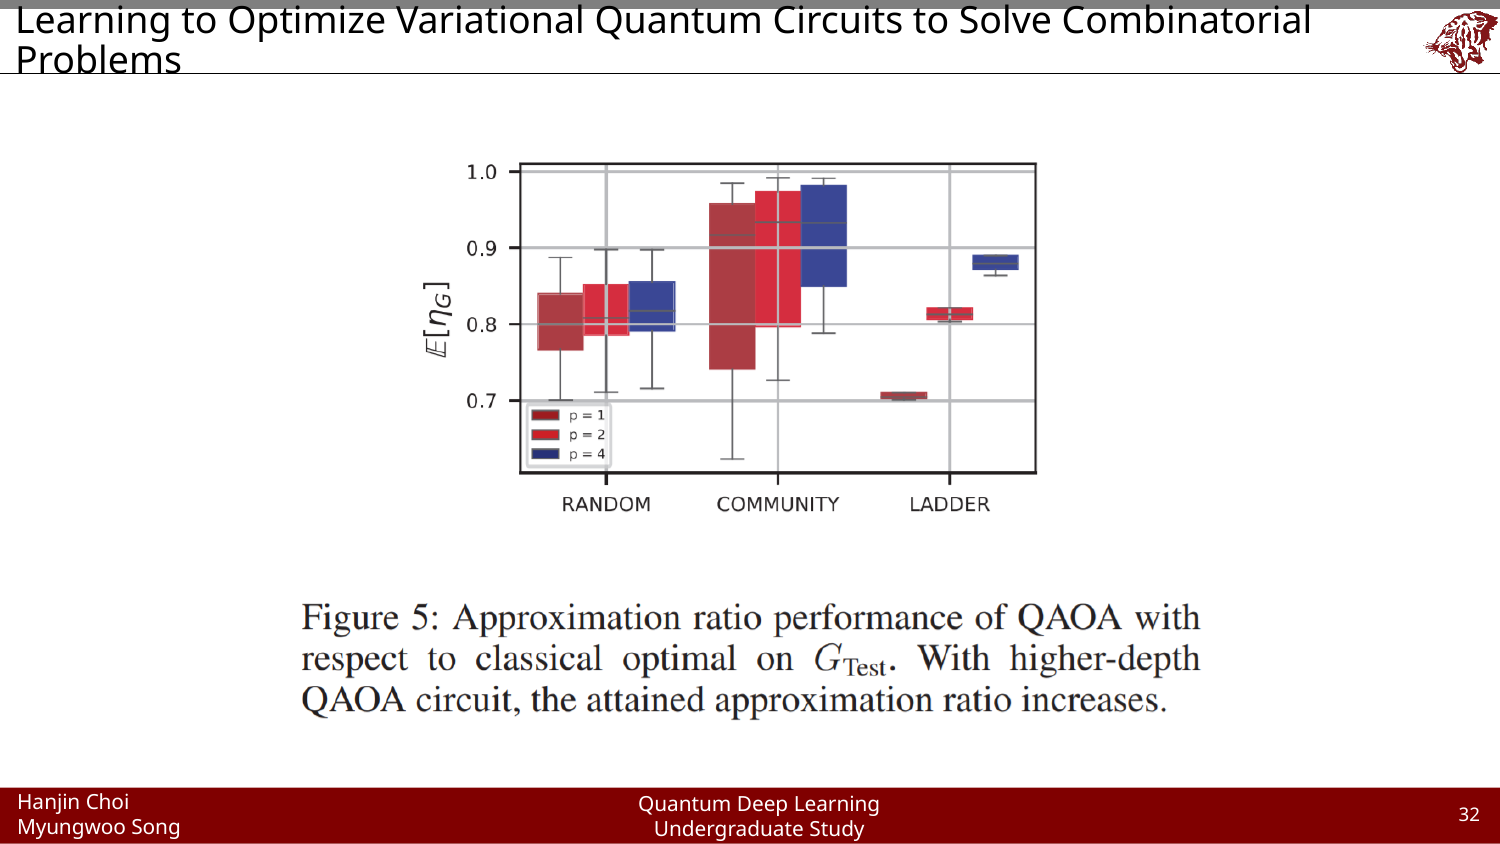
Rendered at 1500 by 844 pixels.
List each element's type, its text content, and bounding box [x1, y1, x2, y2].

title Learning to Optimize Variational Quantum Circuits to Solve Combinatorial Problems [0, 9, 1491, 74]
slide_number ‹#› [1157, 792, 1495, 838]
picture [1491, 11, 1498, 73]
picture [291, 151, 1209, 727]
